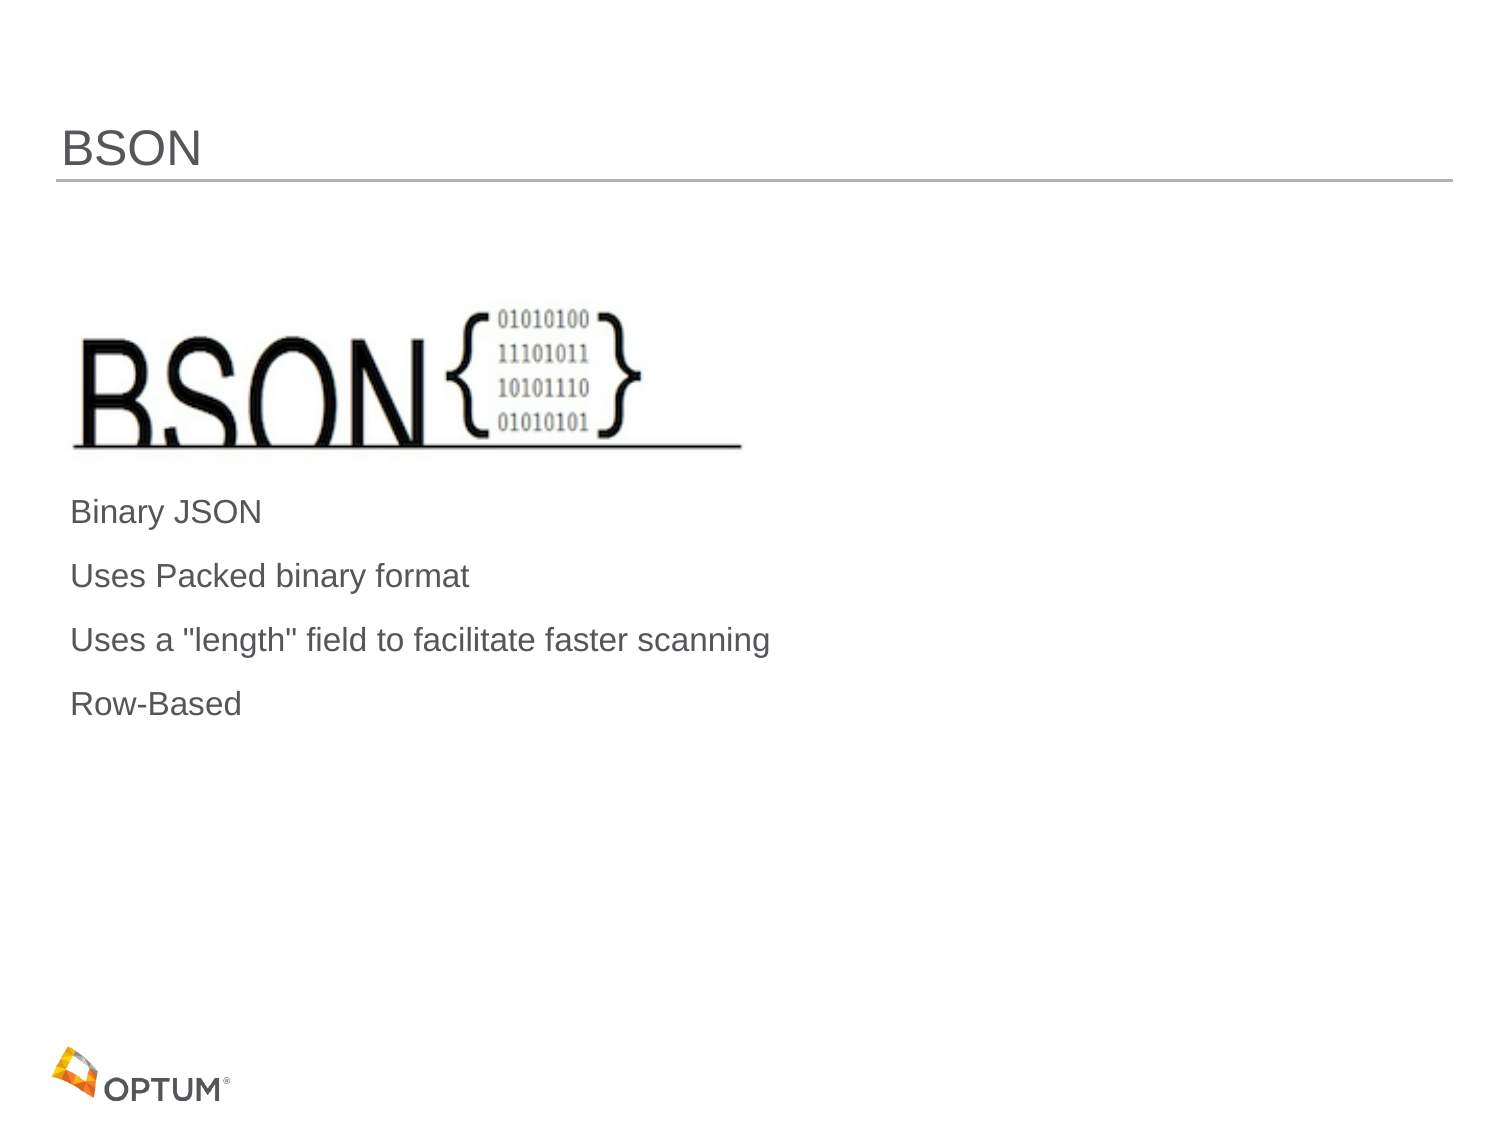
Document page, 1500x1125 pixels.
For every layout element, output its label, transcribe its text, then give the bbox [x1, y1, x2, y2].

picture [61, 299, 756, 467]
list Binary JSON Uses Packed binary format Uses a "length" field to facilitate faster scanning Row-Based [60, 299, 1454, 968]
title BSON [60, 0, 1454, 177]
picture [50, 1044, 231, 1101]
